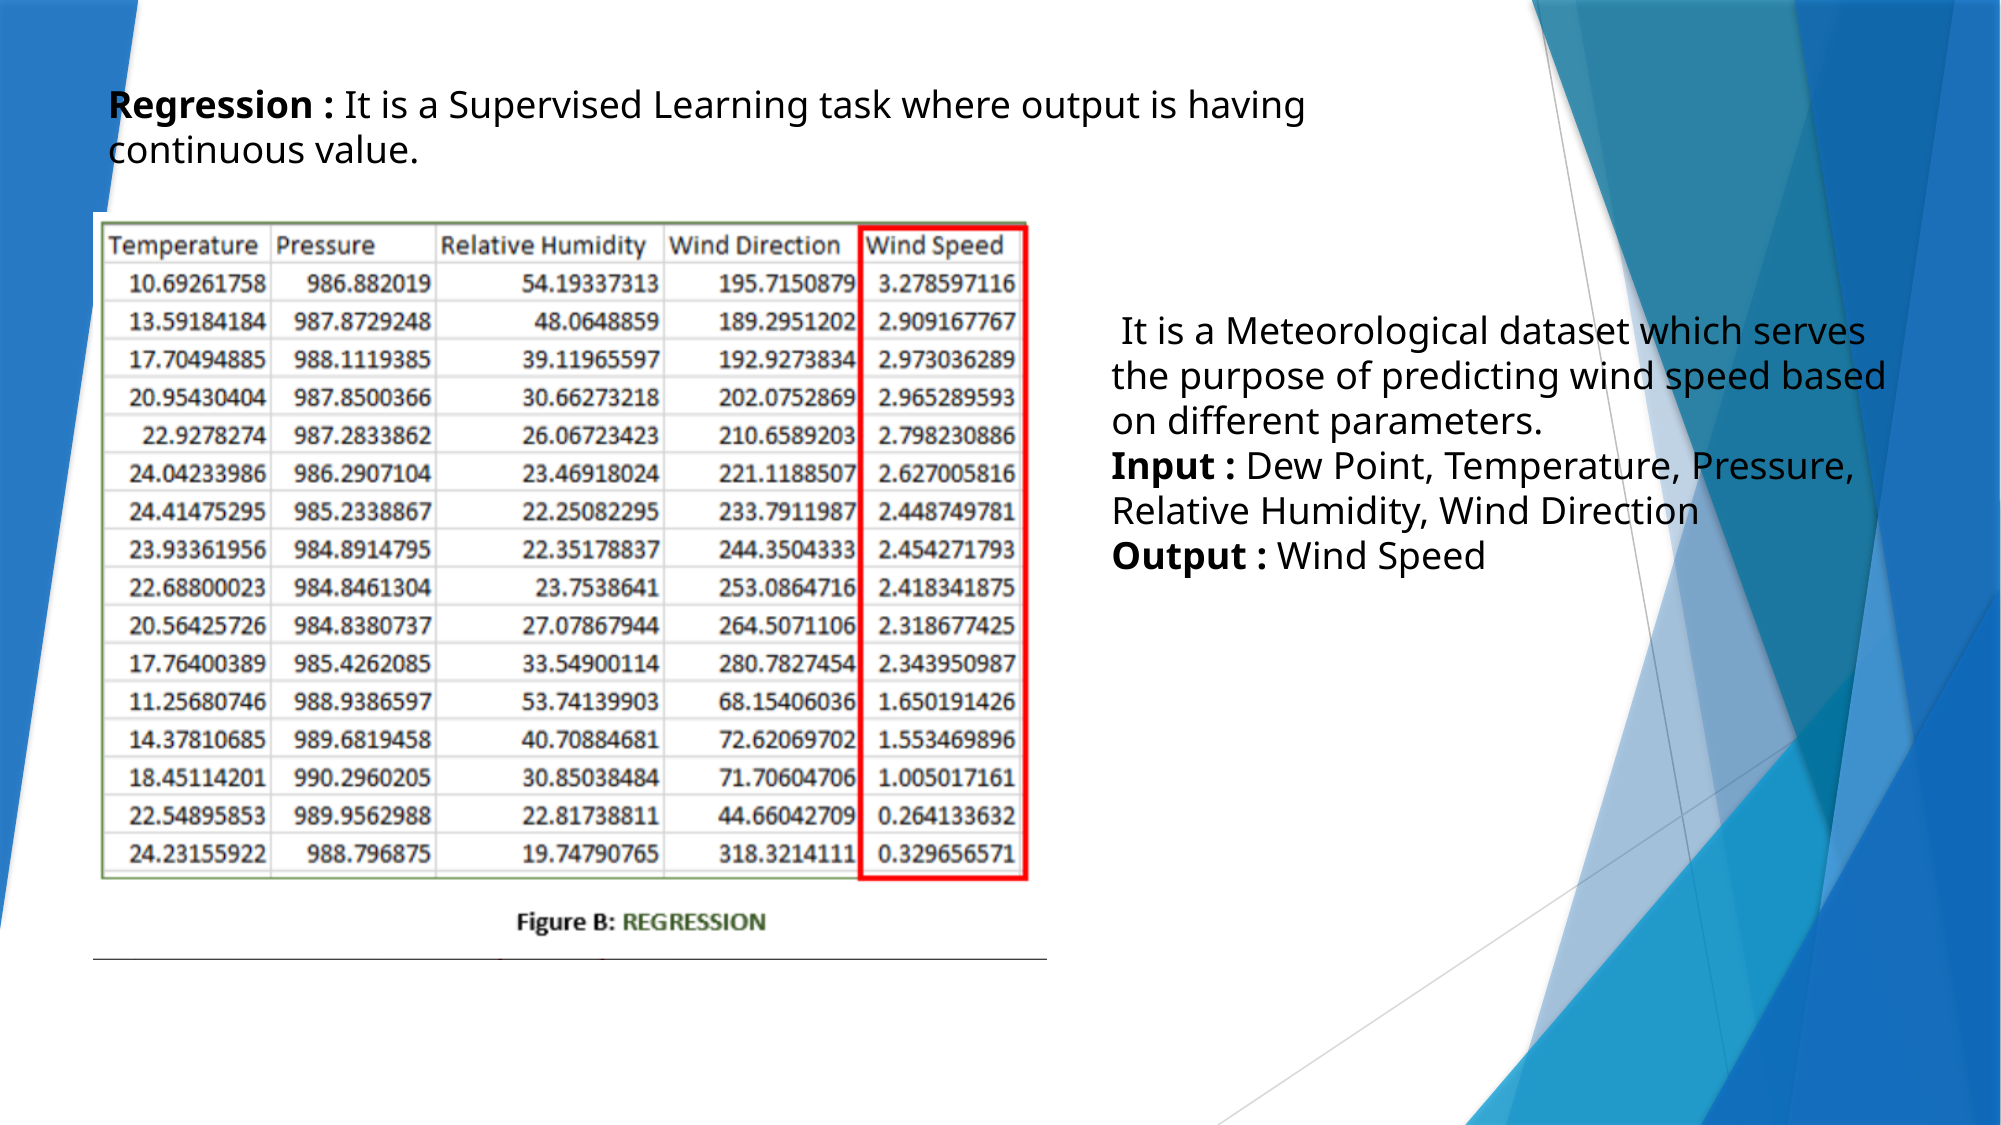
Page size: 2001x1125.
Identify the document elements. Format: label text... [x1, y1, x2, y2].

text_box It is a Meteorological dataset which serves the purpose of predicting wind speed based on different parameters. Input : Dew Point, Temperature, Pressure, Relative Humidity, Wind Direction Output : Wind Speed [1096, 299, 1949, 585]
text_box Regression : It is a Supervised Learning task where output is having continuous value. [93, 73, 1500, 178]
picture [92, 212, 1047, 961]
